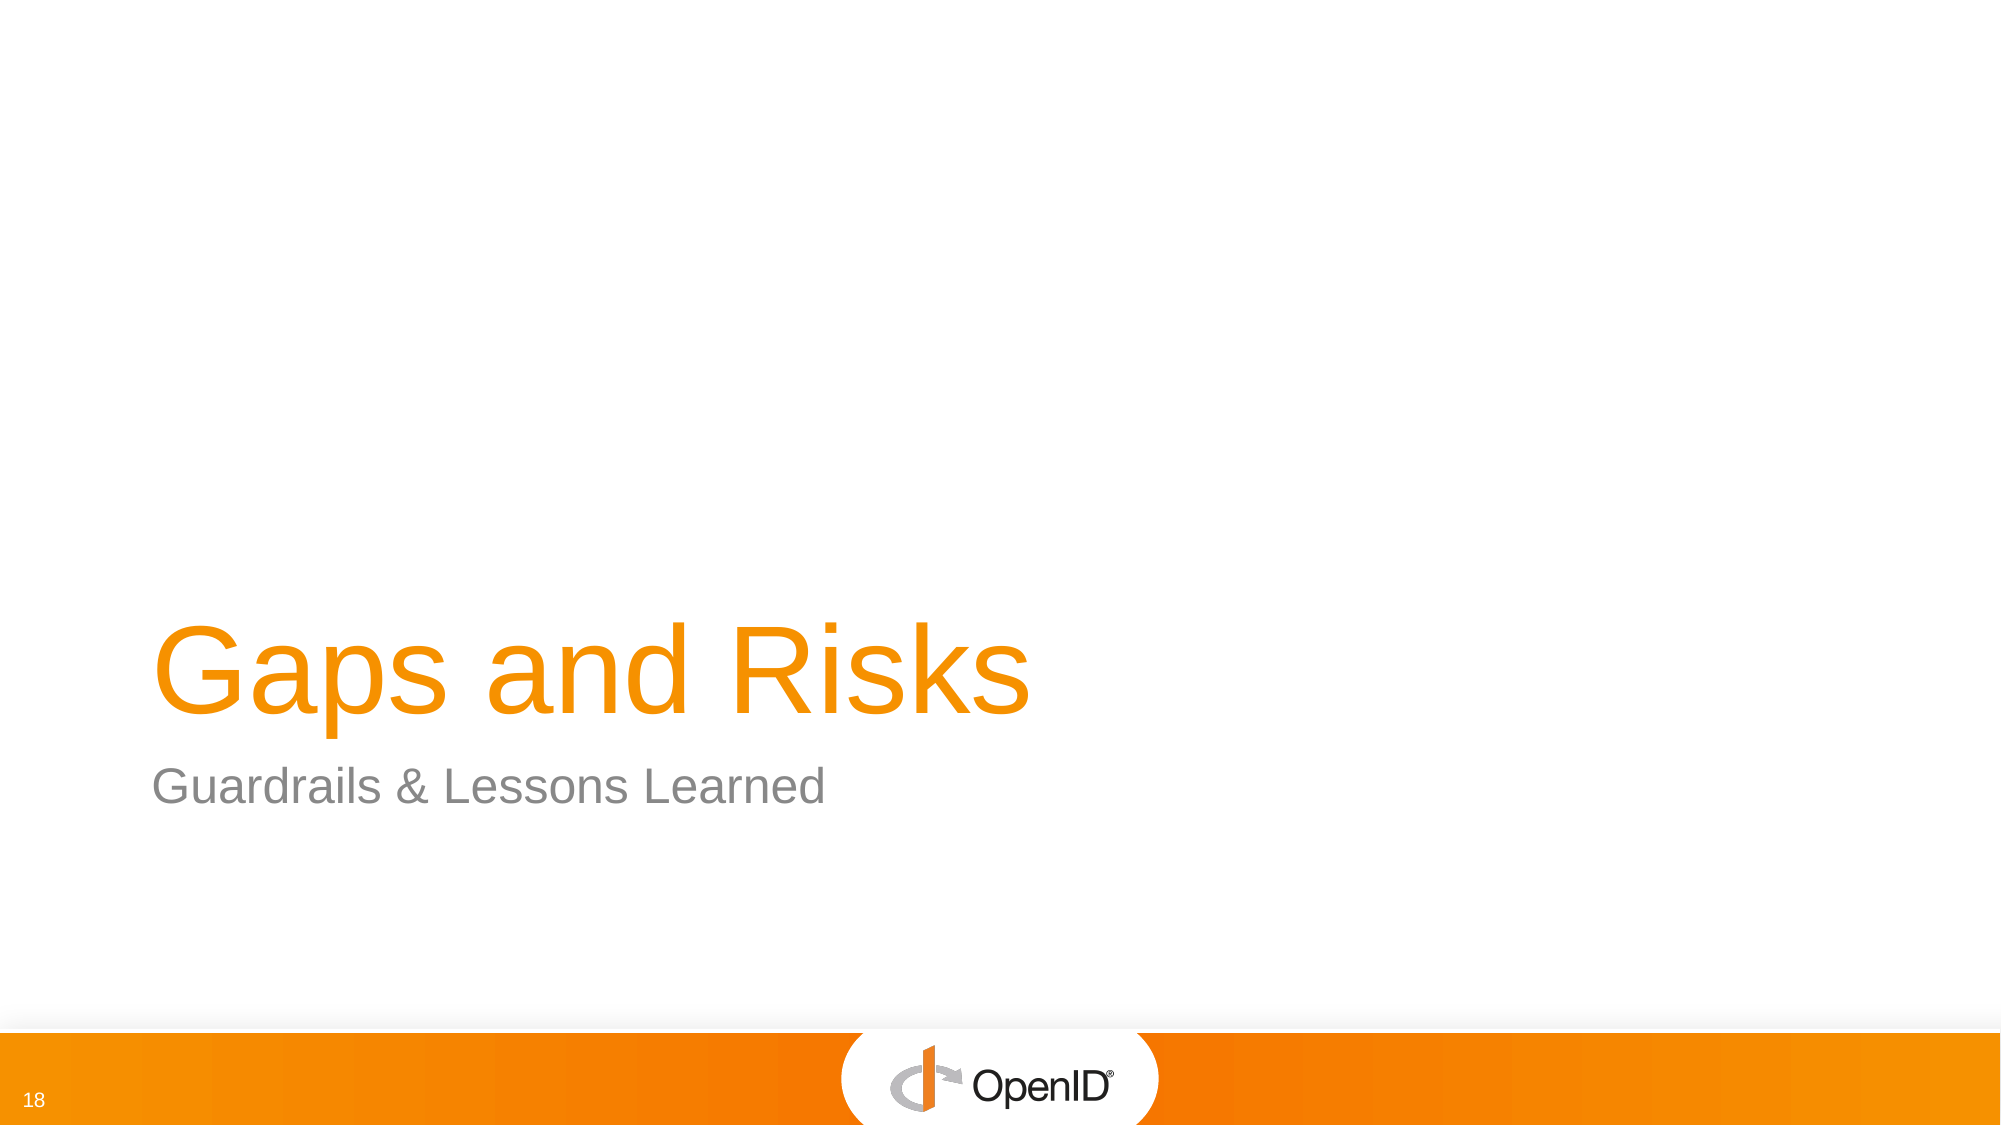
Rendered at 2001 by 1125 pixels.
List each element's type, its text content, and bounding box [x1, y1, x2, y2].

list Guardrails & Lessons Learned [136, 752, 1862, 999]
title Gaps and Risks [136, 280, 1862, 749]
picture [873, 1032, 1127, 1125]
